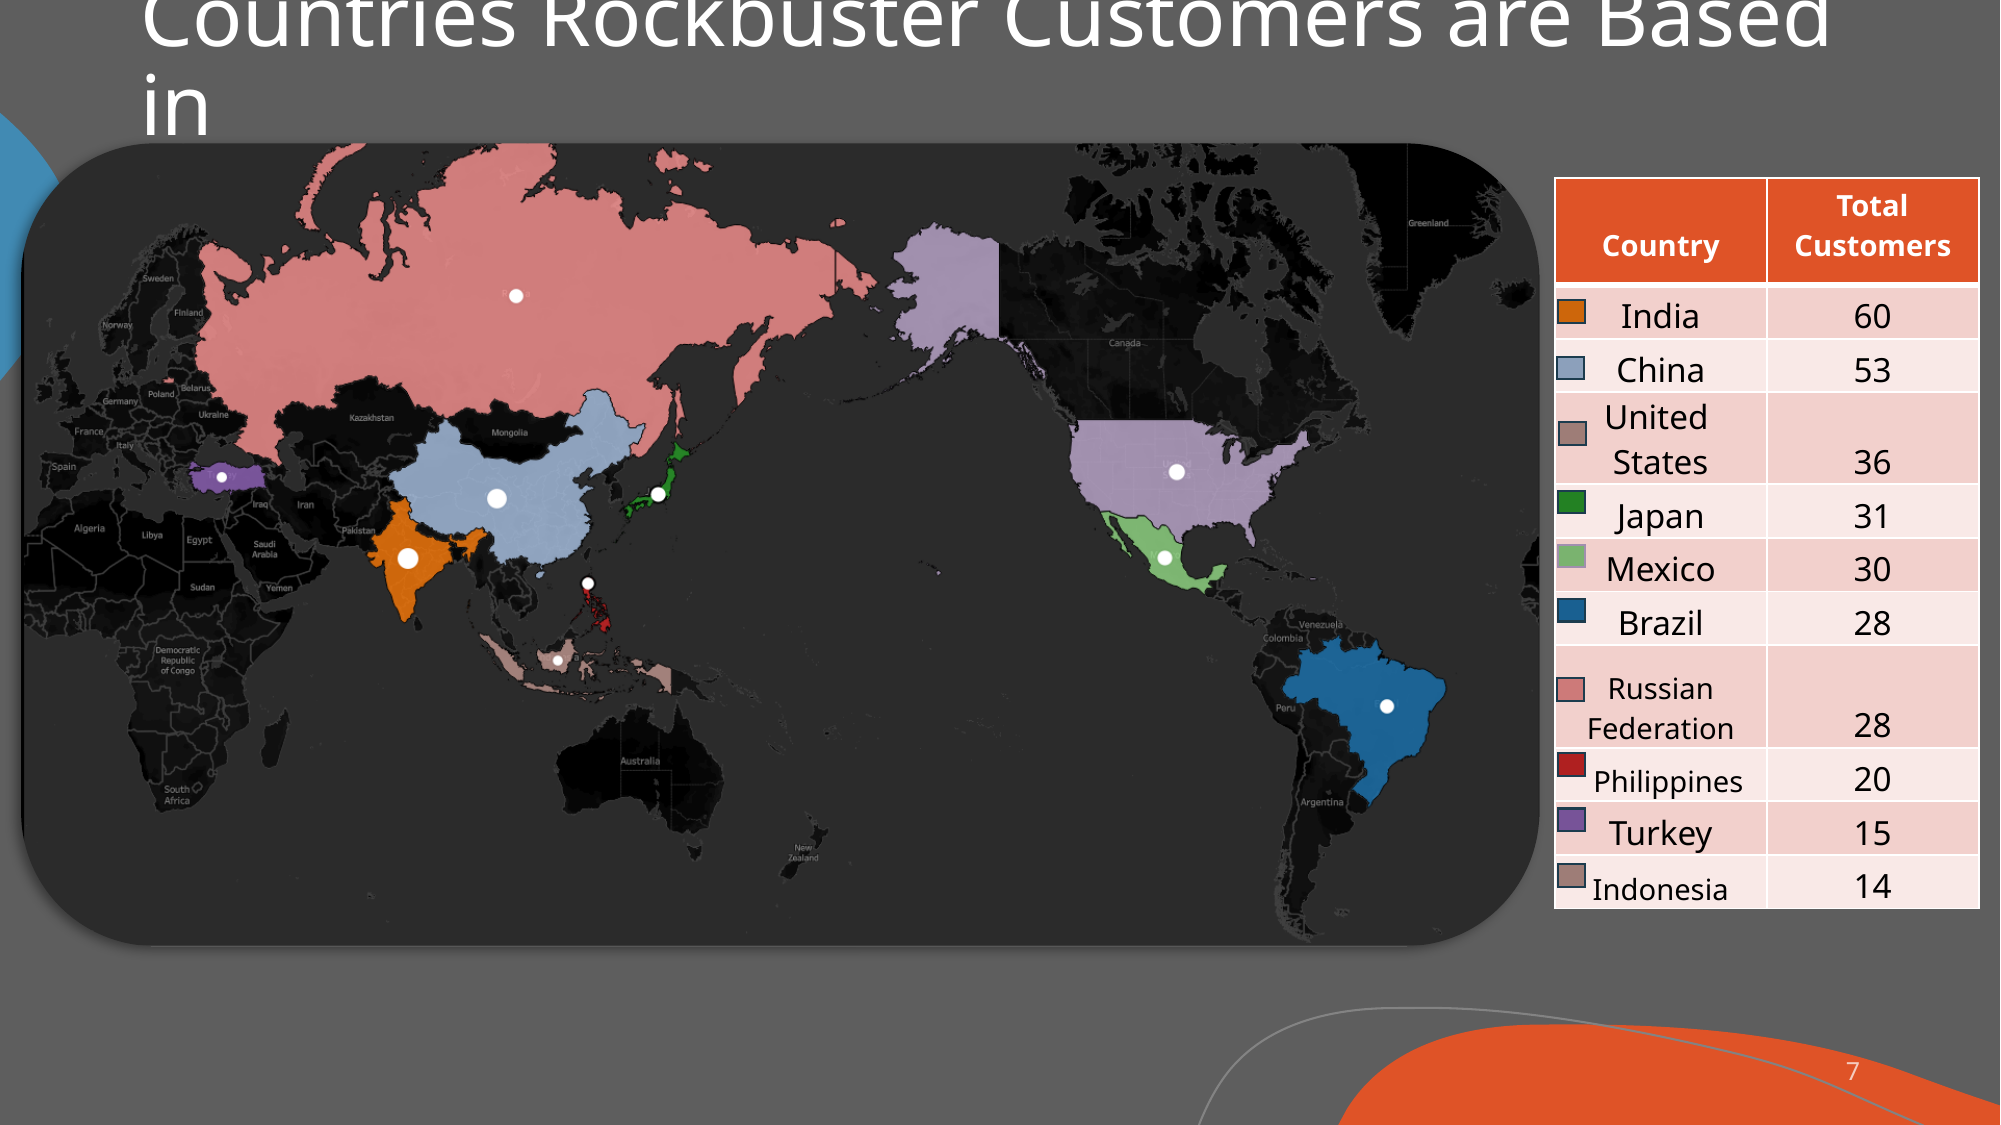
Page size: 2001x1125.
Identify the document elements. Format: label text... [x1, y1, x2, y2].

table_header Total Customers [1768, 179, 1978, 282]
text_box [1557, 807, 1586, 832]
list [21, 143, 1540, 947]
table_cell 28 [1768, 646, 1978, 747]
table_cell 14 [1768, 856, 1978, 908]
table_cell 31 [1768, 485, 1978, 537]
table_cell Mexico [1556, 539, 1766, 591]
text_box [1556, 677, 1585, 702]
table_cell India [1556, 288, 1766, 338]
table_cell United States [1556, 393, 1766, 483]
text_box [1557, 752, 1586, 777]
table_cell 36 [1768, 393, 1978, 483]
table_cell Philippines [1556, 749, 1766, 800]
table_cell 60 [1768, 288, 1978, 338]
table_cell Indonesia [1556, 856, 1766, 908]
text_box [1557, 299, 1586, 324]
slide_number 7 [1625, 1042, 1875, 1103]
table_cell China [1556, 340, 1766, 391]
text_box [1557, 544, 1586, 568]
table_cell 15 [1768, 802, 1978, 854]
title Countries Rockbuster Customers are Based in [125, 0, 1875, 189]
table_cell Russian Federation [1556, 646, 1766, 747]
table_cell 30 [1768, 539, 1978, 591]
table_cell 53 [1768, 340, 1978, 391]
text_box [1557, 598, 1586, 623]
table_cell Brazil [1556, 592, 1766, 644]
table_header Country [1556, 179, 1766, 282]
table_cell 20 [1768, 749, 1978, 800]
text_box [1558, 421, 1587, 446]
table_cell Japan [1556, 485, 1766, 537]
text_box [1557, 490, 1586, 514]
table_cell 28 [1768, 592, 1978, 644]
table_cell Turkey [1556, 802, 1766, 854]
text_box [1557, 863, 1586, 888]
text_box [1556, 356, 1585, 380]
